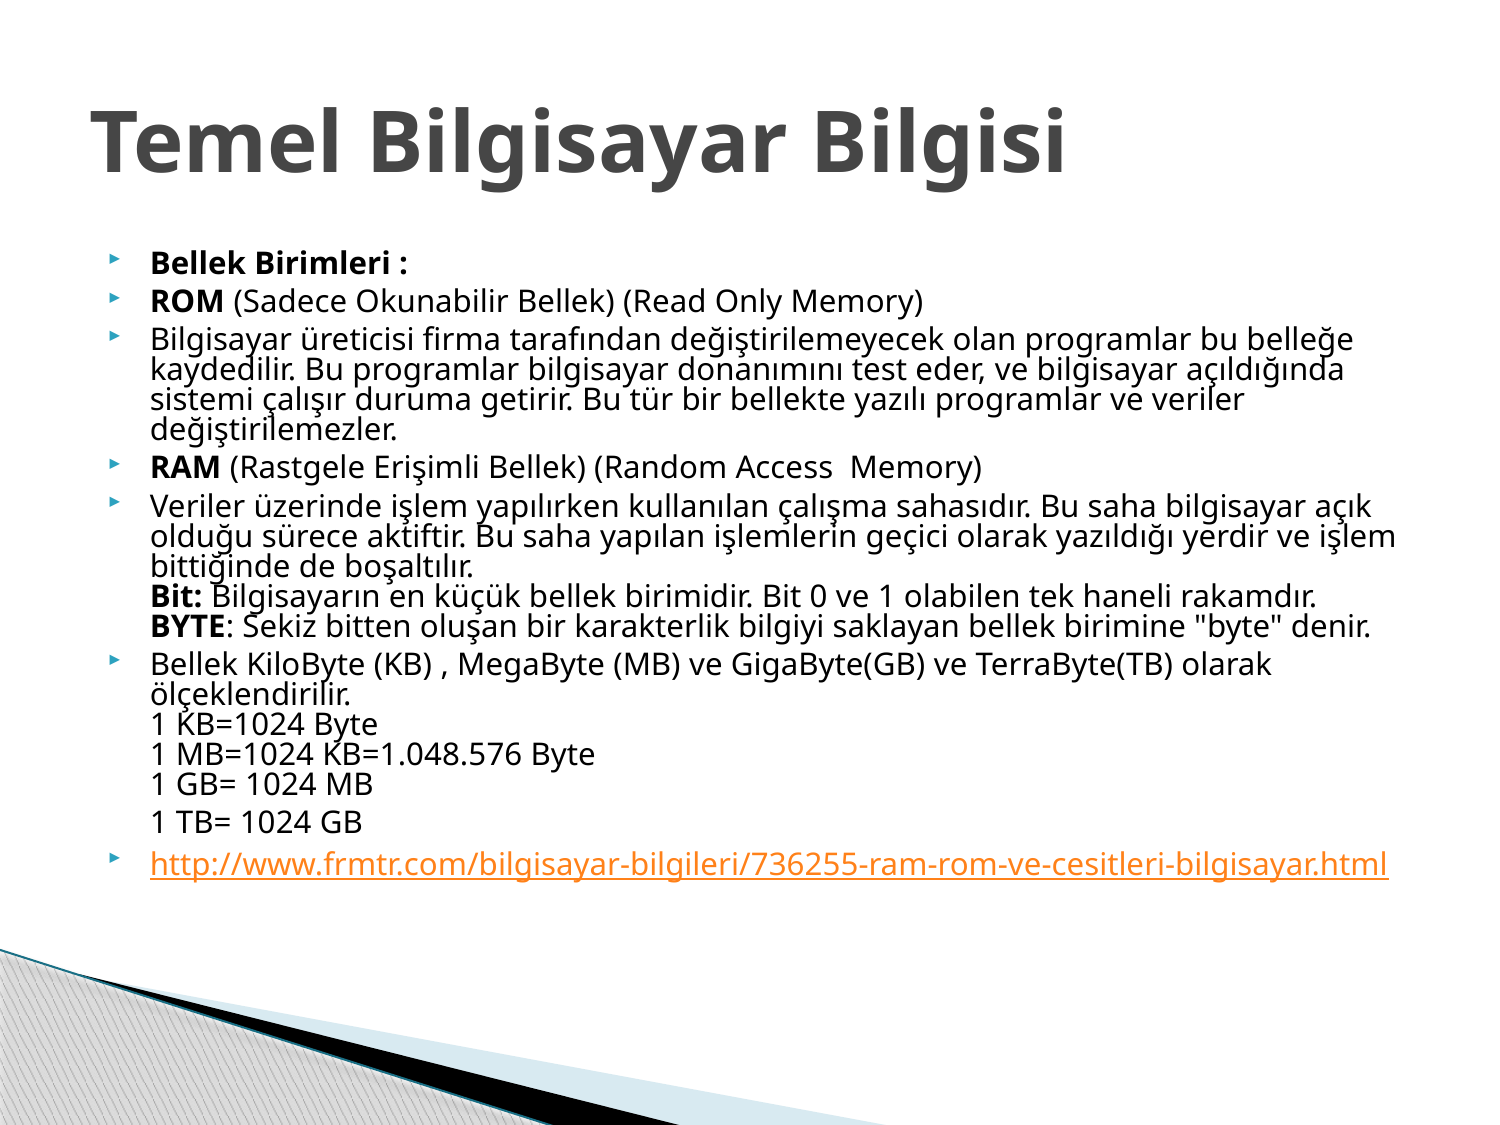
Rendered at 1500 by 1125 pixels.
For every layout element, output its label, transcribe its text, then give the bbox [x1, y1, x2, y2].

list Bellek Birimleri : ROM (Sadece Okunabilir Bellek) (Read Only Memory) Bilgisayar üreticisi firma tarafından değiştirilemeyecek olan programlar bu belleğe kaydedilir. Bu programlar bilgisayar donanımını test eder, ve bilgisayar açıldığında sistemi çalışır duruma getirir. Bu tür bir bellekte yazılı programlar ve veriler değiştirilemezler. RAM (Rastgele Erişimli Bellek) (Random Access Memory) Veriler üzerinde işlem yapılırken kullanılan çalışma sahasıdır. Bu saha bilgisayar açık olduğu sürece aktiftir. Bu saha yapılan işlemlerin geçici olarak yazıldığı yerdir ve işlem bittiğinde de boşaltılır. Bit: Bilgisayarın en küçük bellek birimidir. Bit 0 ve 1 olabilen tek haneli rakamdır. BYTE: Sekiz bitten oluşan bir karakterlik bilgiyi saklayan bellek birimine "byte" denir. Bellek KiloByte (KB) , MegaByte (MB) ve GigaByte(GB) ve TerraByte(TB) olarak ölçeklendirilir. 1 KB=1024 Byte 1 MB=1024 KB=1.048.576 Byte 1 GB= 1024 MB 1 TB= 1024 GB http://www.frmtr.com/bilgisayar-bilgileri/736255-ram-rom-ve-cesitleri-bilgisayar.html [75, 242, 1425, 986]
title Temel Bilgisayar Bilgisi [75, 45, 1425, 233]
